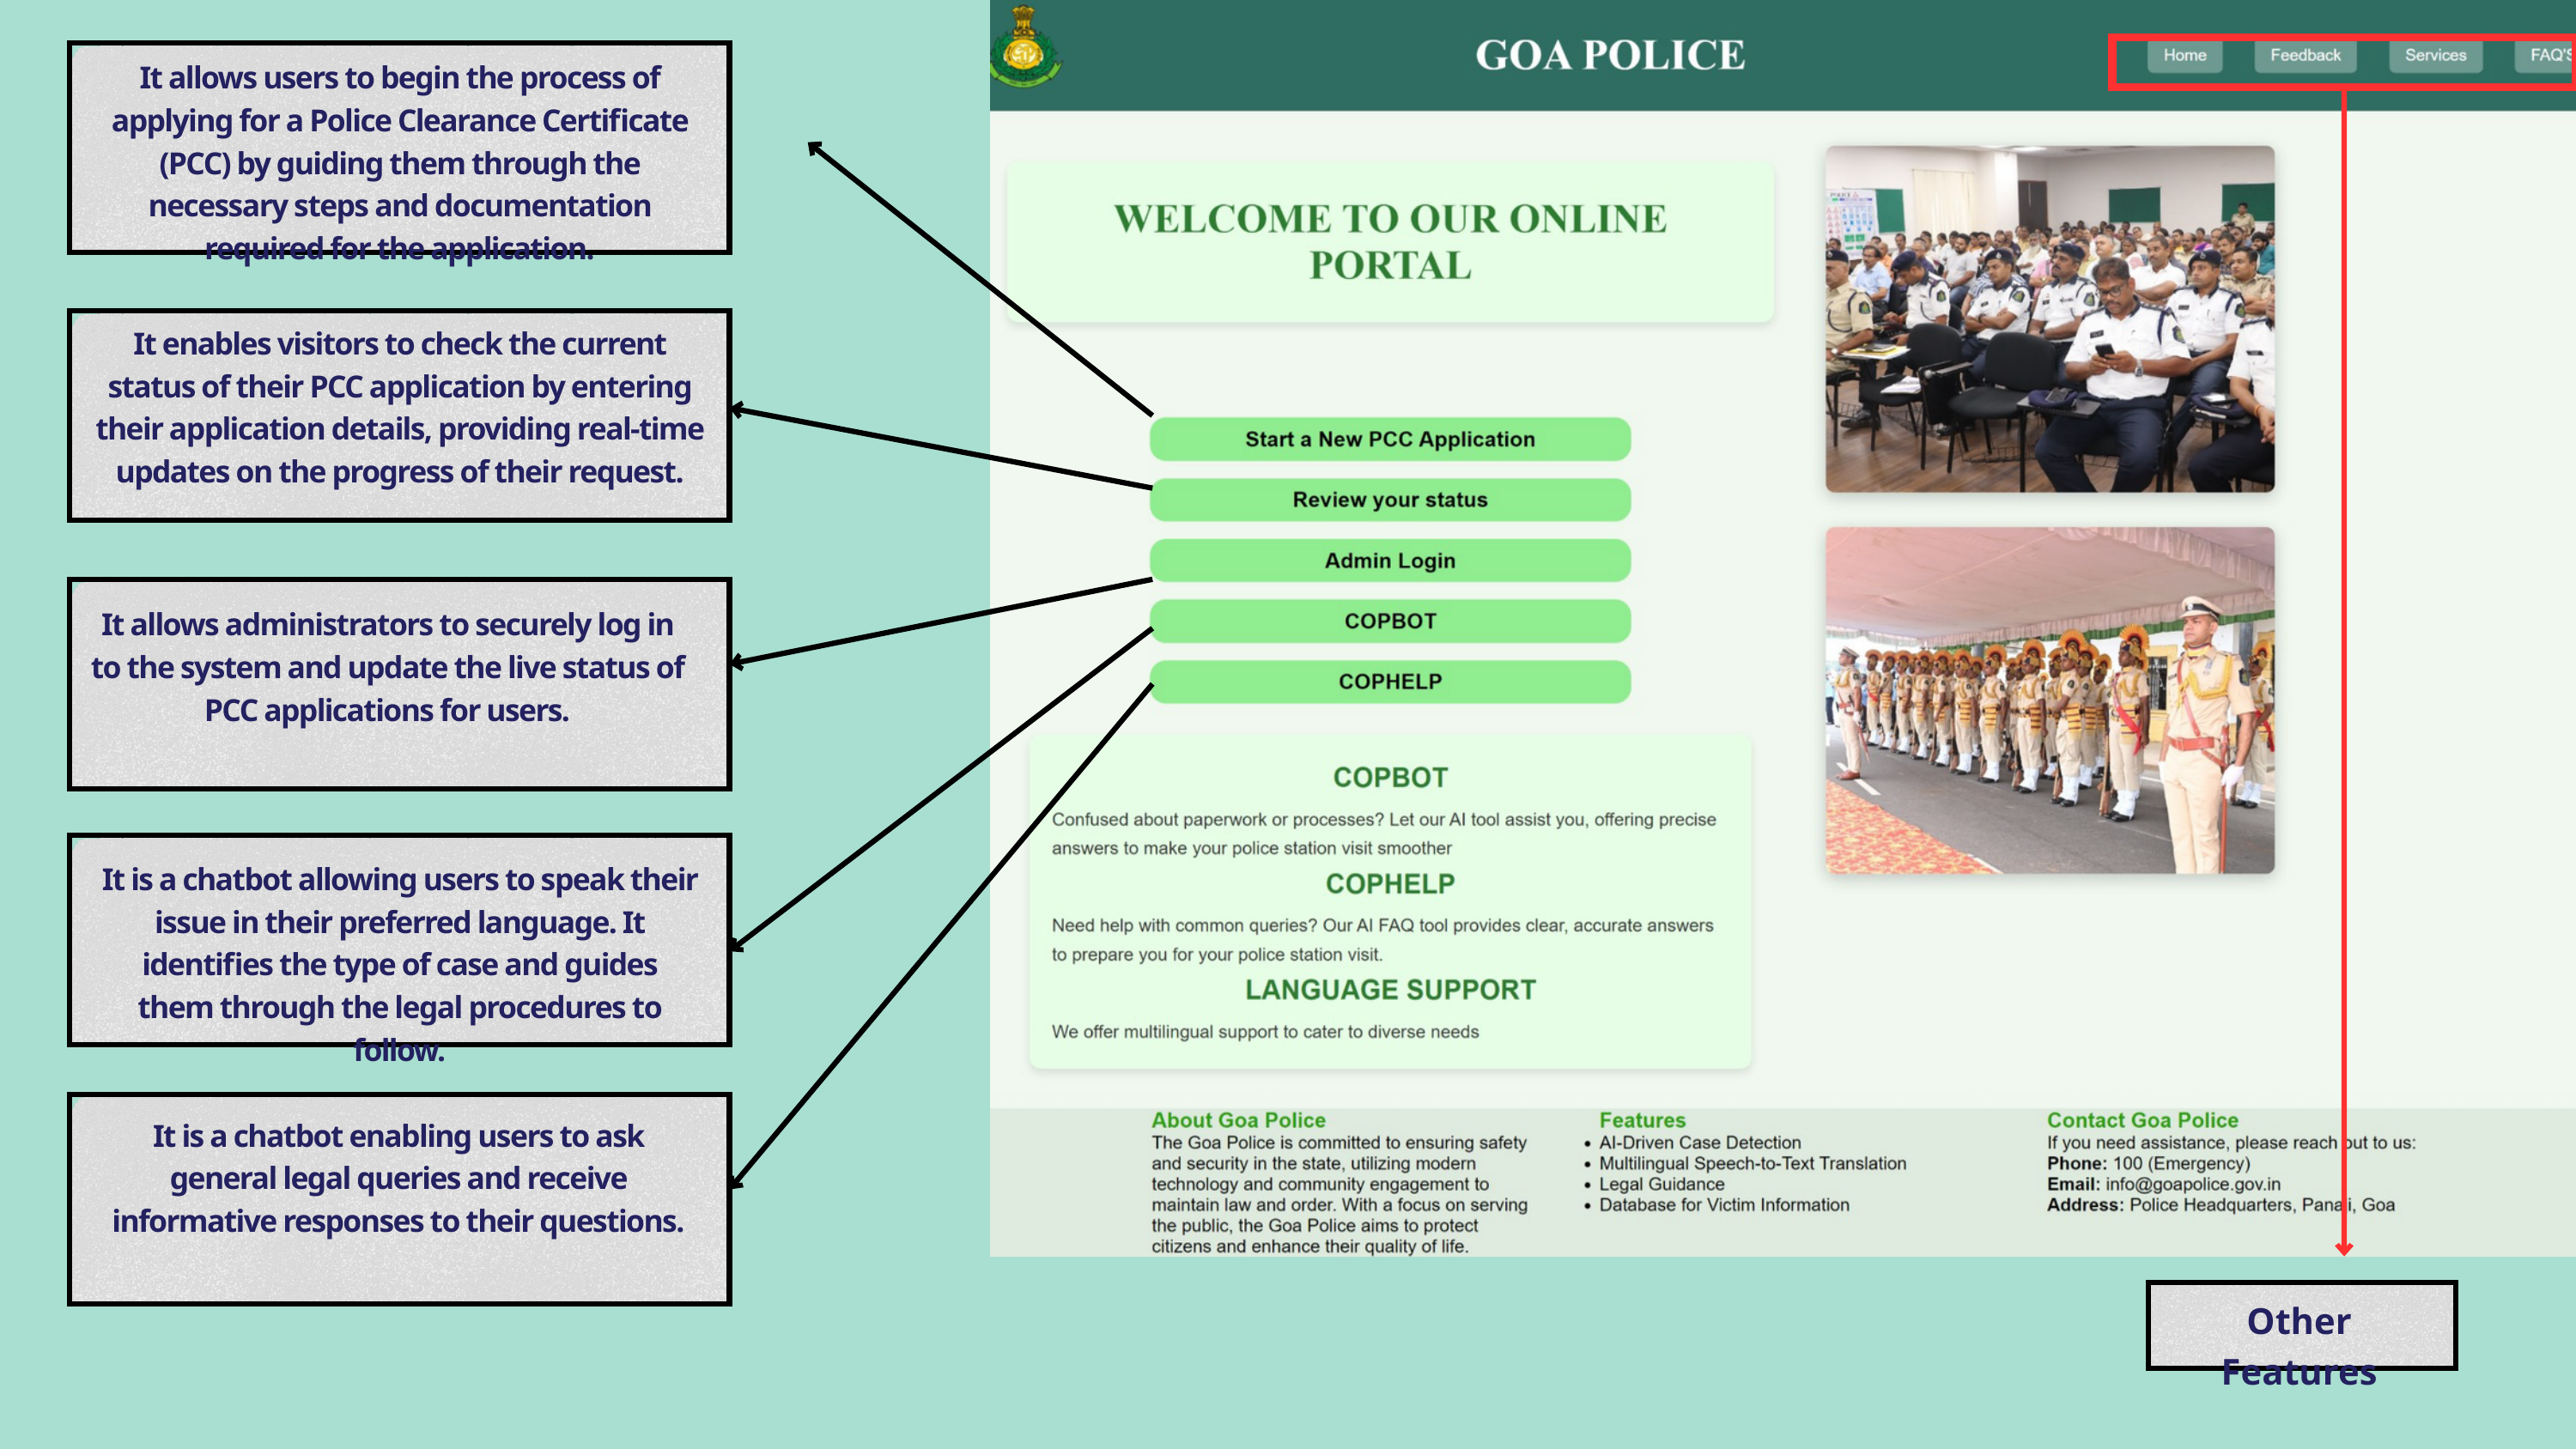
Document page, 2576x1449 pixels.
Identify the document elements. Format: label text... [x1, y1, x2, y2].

text_box It enables visitors to check the current status of their PCC application by entering their application details, providing real-time updates on the progress of their request. [88, 318, 712, 489]
text_box [69, 43, 730, 252]
text_box Other Features [2172, 1292, 2427, 1392]
text_box It is a chatbot enabling users to ask general legal queries and receive informative responses to their questions. [99, 1110, 698, 1239]
text_box It allows administrators to securely log in to the system and update the live status of PCC applications for users. [88, 599, 687, 728]
text_box [990, 0, 2576, 1257]
text_box [69, 311, 730, 521]
text_box [807, 142, 1153, 416]
text_box [2148, 1282, 2457, 1369]
text_box [729, 683, 1153, 1190]
text_box [69, 579, 730, 789]
text_box [2112, 37, 2576, 88]
text_box [69, 835, 730, 1046]
text_box It allows users to begin the process of applying for a Police Clearance Certificate (PCC) by guiding them through the necessary steps and documentation required for the application. [88, 52, 712, 266]
text_box [729, 627, 1153, 952]
text_box It is a chatbot allowing users to speak their issue in their preferred language. It identifies the type of case and guides them through the legal procedures to follow. [101, 854, 698, 1068]
text_box [69, 1094, 730, 1304]
text_box [729, 579, 1153, 669]
